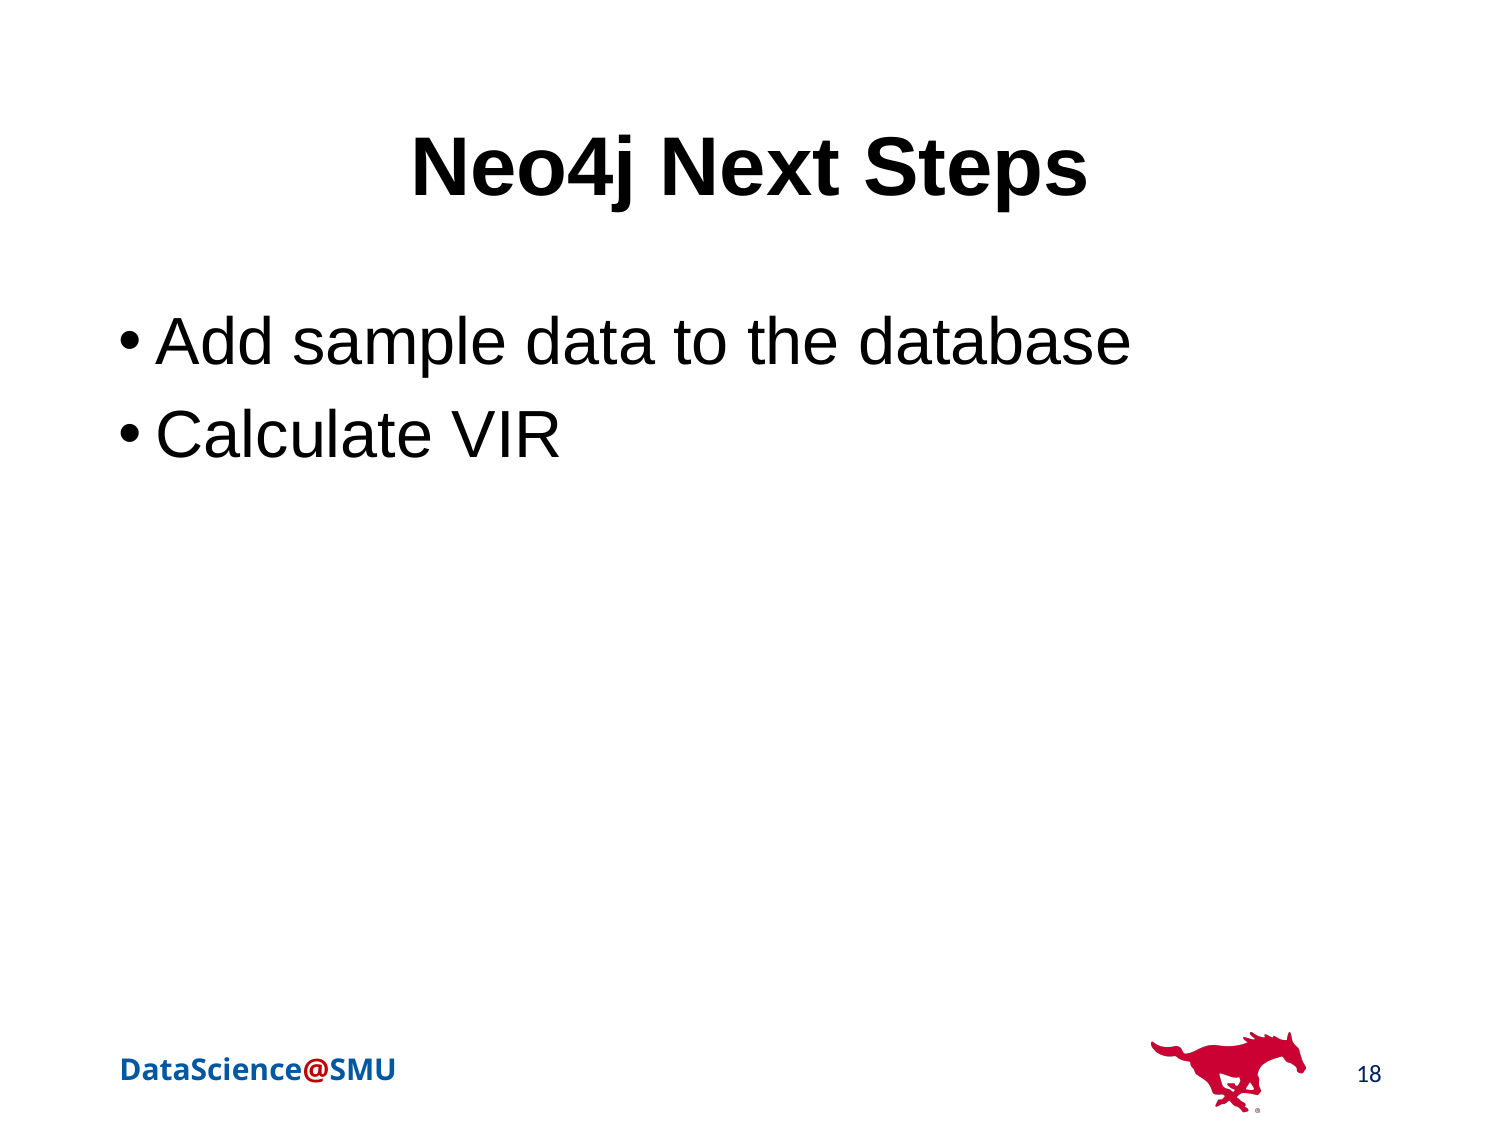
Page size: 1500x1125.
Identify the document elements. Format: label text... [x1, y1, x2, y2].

picture [1151, 1103, 1306, 1113]
title Neo4j Next Steps [103, 59, 1397, 278]
slide_number 18 [1059, 1042, 1397, 1103]
picture [1151, 1032, 1306, 1042]
list Add sample data to the database Calculate VIR [103, 299, 1397, 1014]
